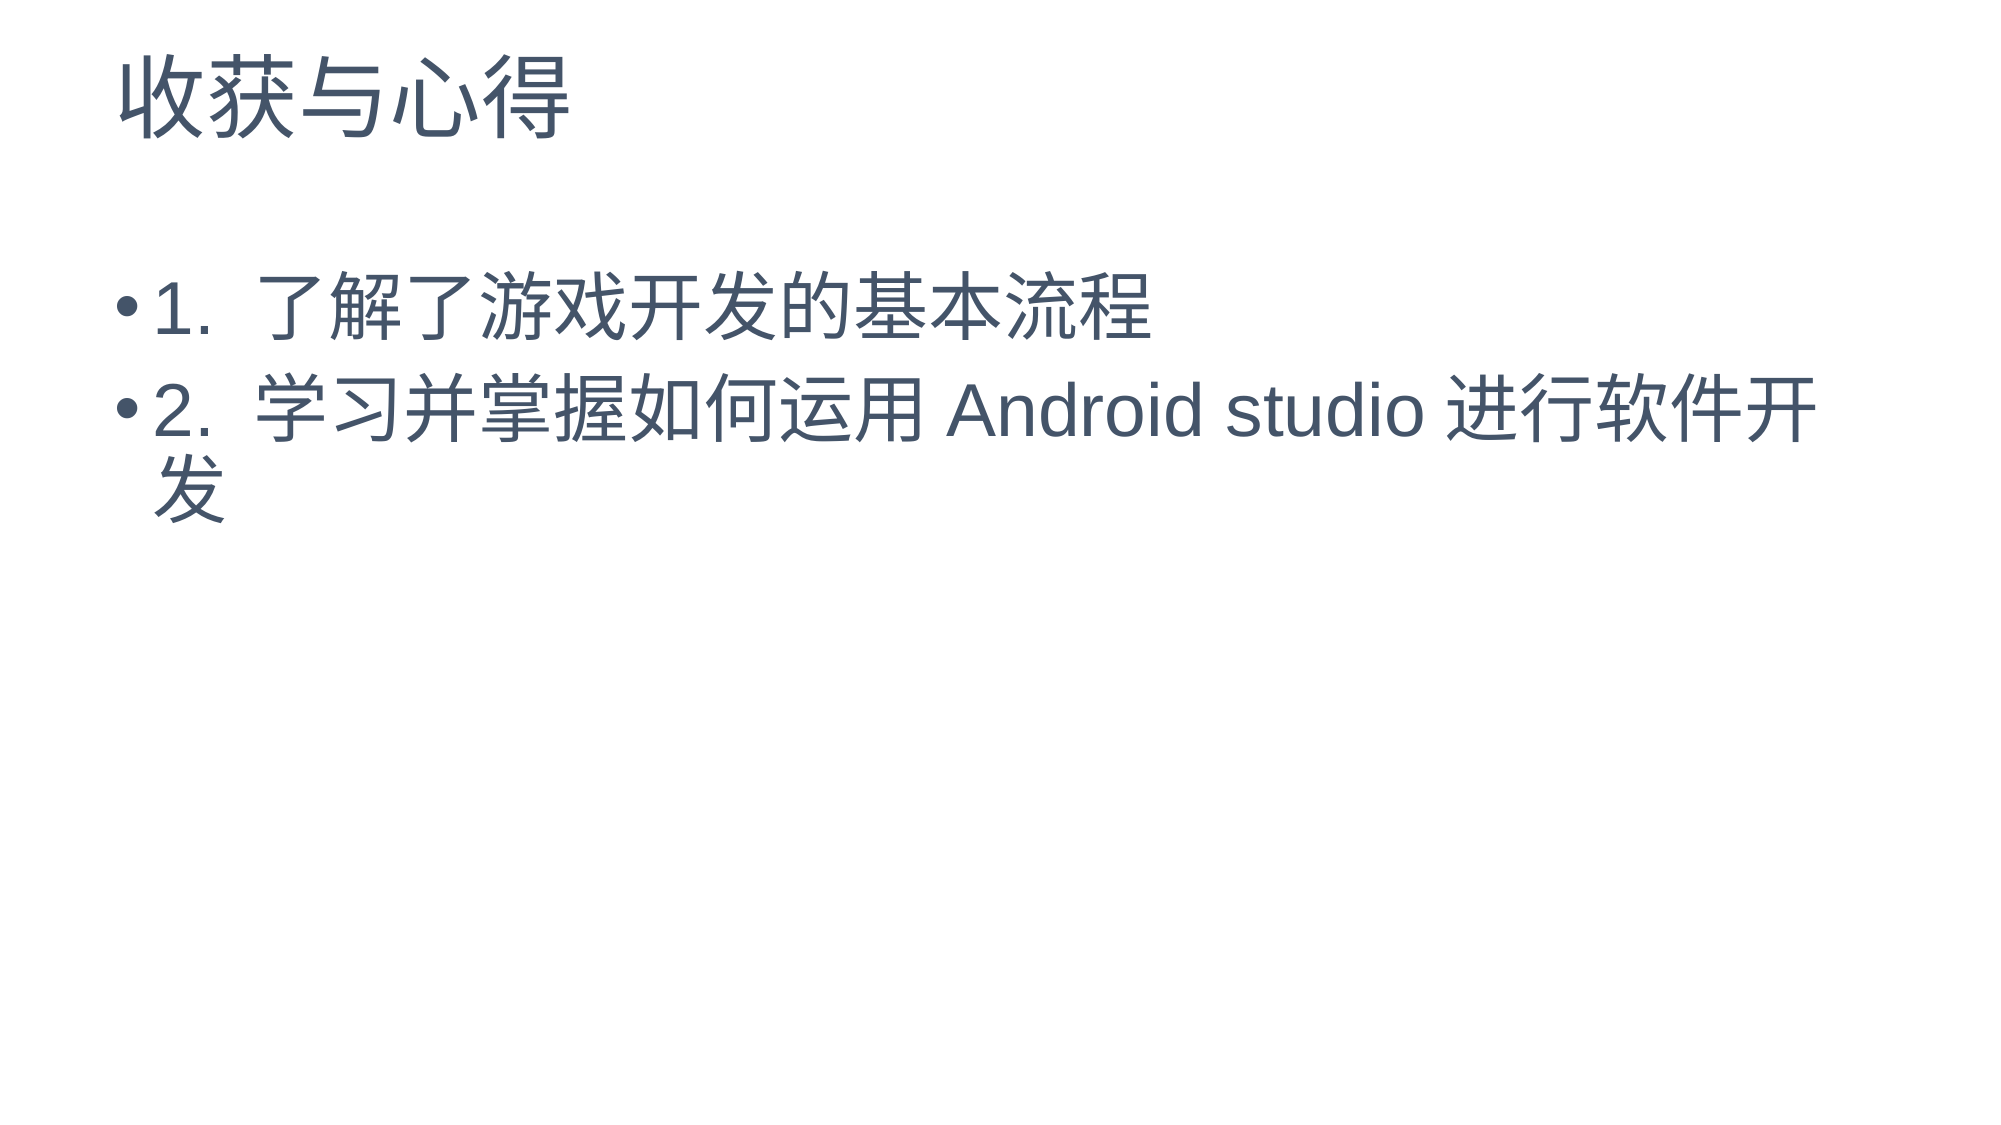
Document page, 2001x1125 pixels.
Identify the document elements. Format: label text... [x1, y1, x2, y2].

title 收获与心得 [99, 45, 1900, 233]
list 1. 了解了游戏开发的基本流程 2. 学习并掌握如何运用Android studio进行软件开发 [99, 262, 1900, 1005]
